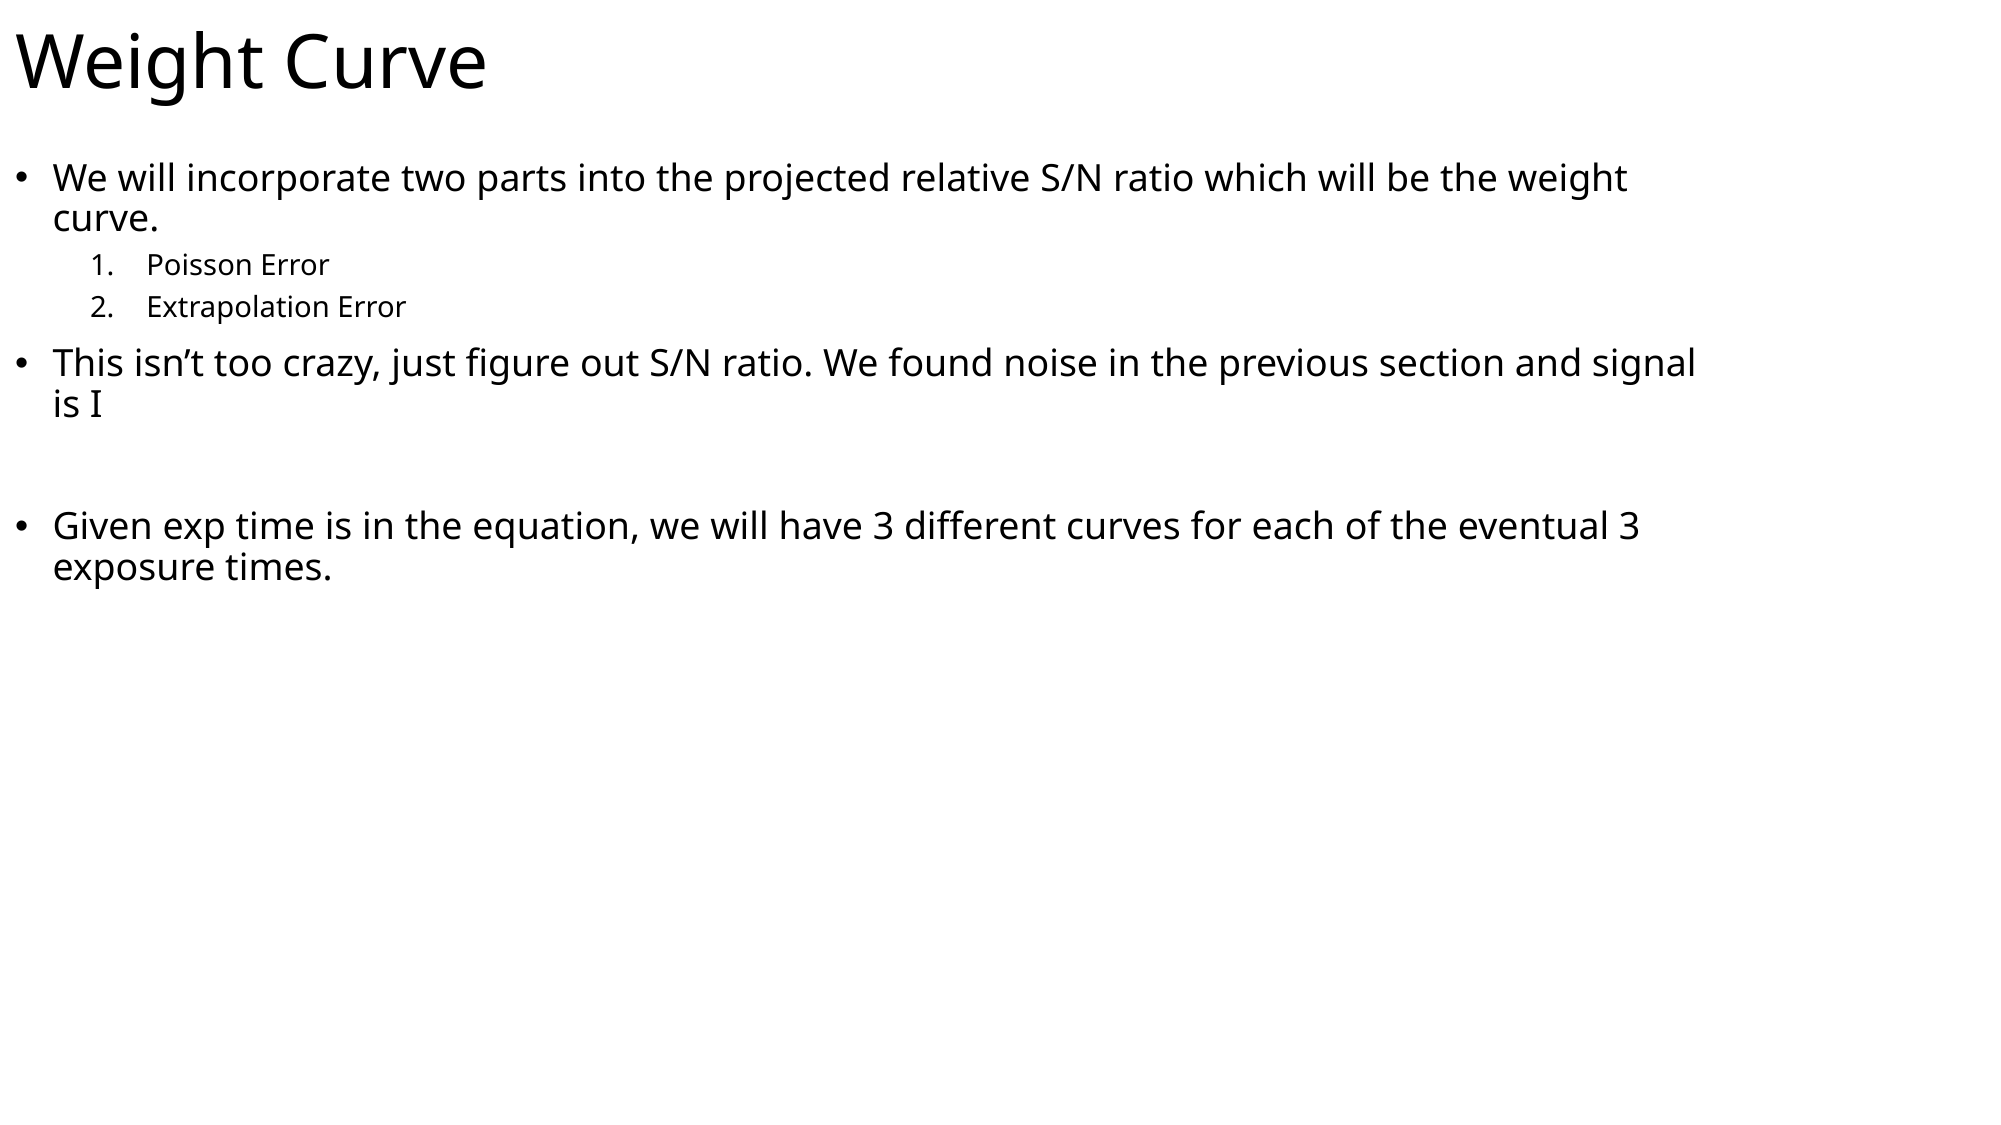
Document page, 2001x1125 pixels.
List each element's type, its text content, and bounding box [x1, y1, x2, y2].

title Weight Curve [0, 0, 1725, 128]
